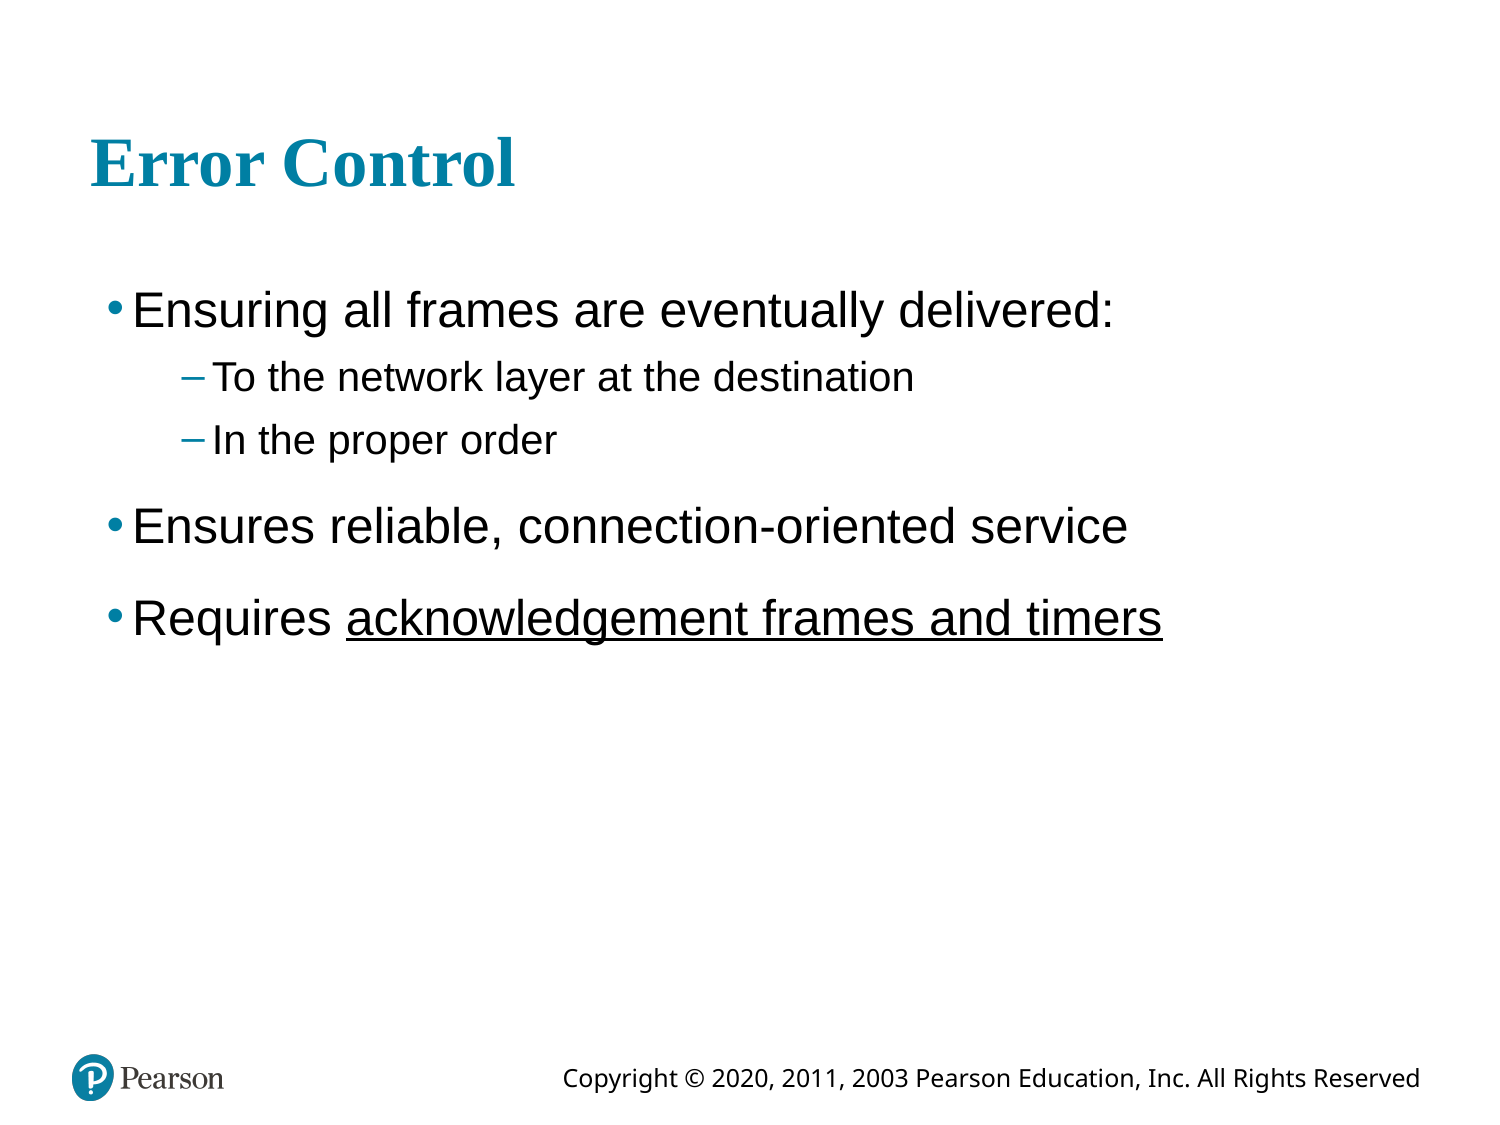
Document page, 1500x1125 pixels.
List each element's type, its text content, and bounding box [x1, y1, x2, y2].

title Error Control [75, 35, 1425, 216]
picture [80, 1063, 106, 1088]
picture [72, 1054, 88, 1070]
picture [72, 1087, 83, 1101]
picture [98, 1054, 224, 1101]
list Ensuring all frames are eventually delivered: To the network layer at the destination In the proper order Ensures reliable, connection-oriented service Requires acknowledgement frames and timers [75, 262, 1425, 1005]
